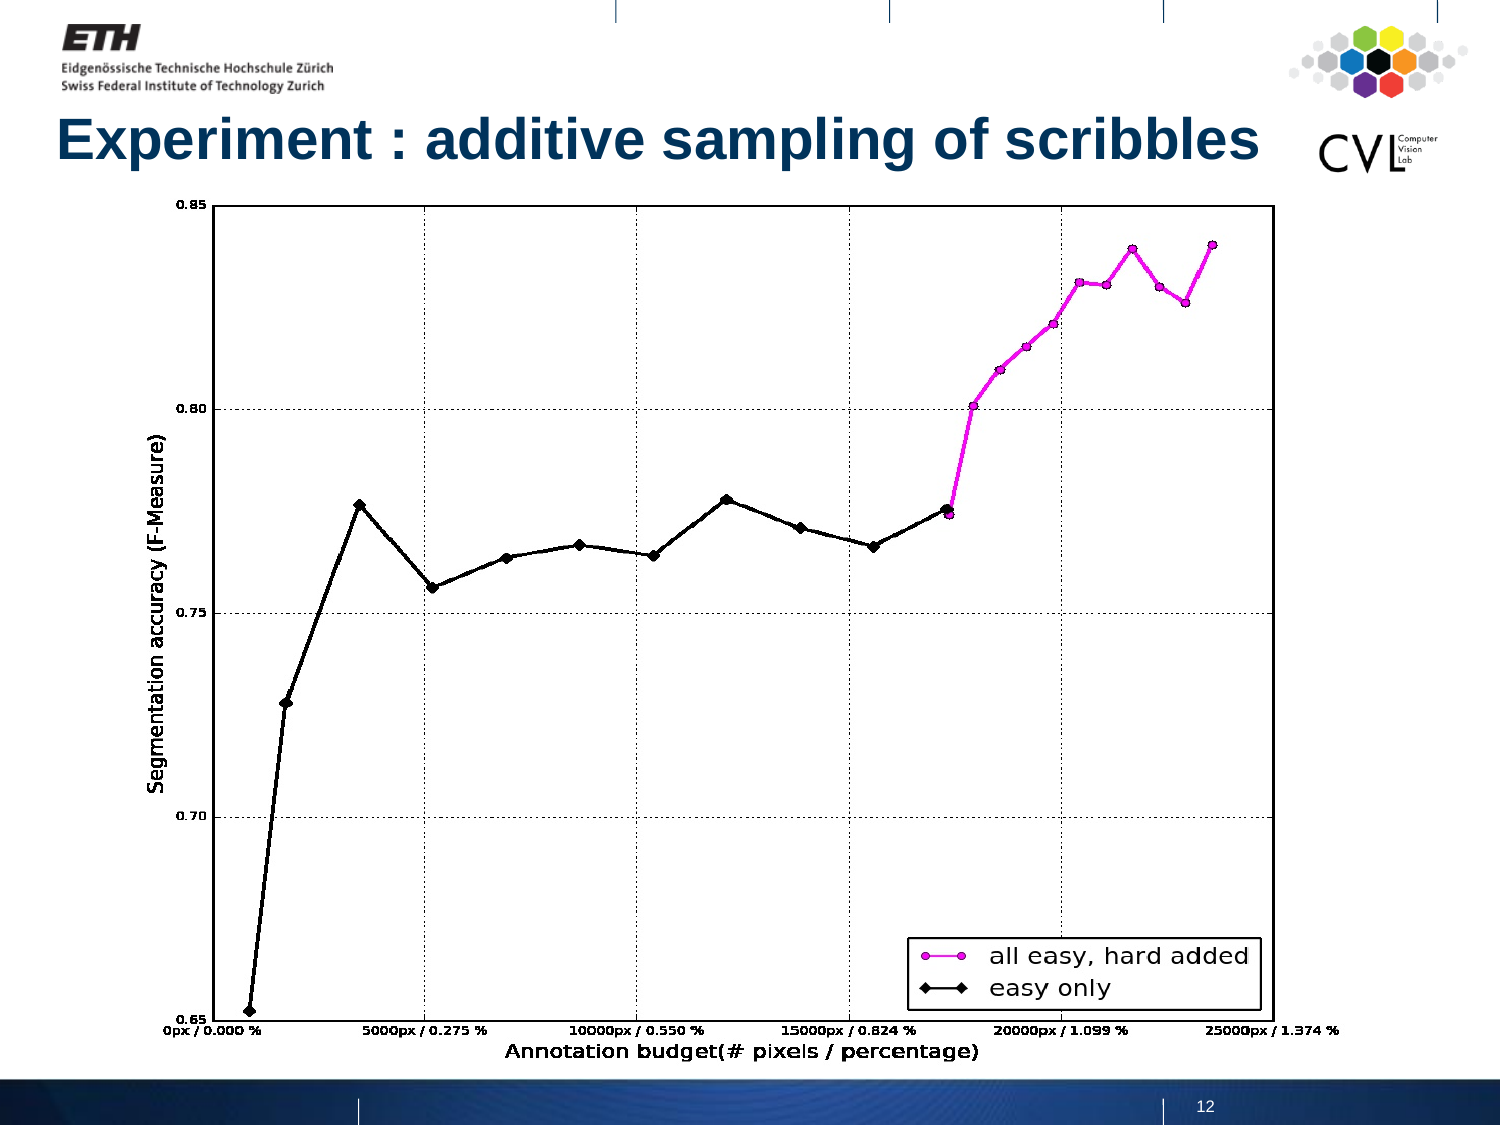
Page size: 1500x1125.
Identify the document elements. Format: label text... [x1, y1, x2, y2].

picture [137, 190, 1350, 1070]
picture [0, 1078, 1500, 1125]
picture [62, 24, 333, 94]
picture [1287, 24, 1469, 174]
text_box Experiment : additive sampling of scribbles [56, 95, 1432, 221]
text_box 12 [1181, 1088, 1451, 1125]
